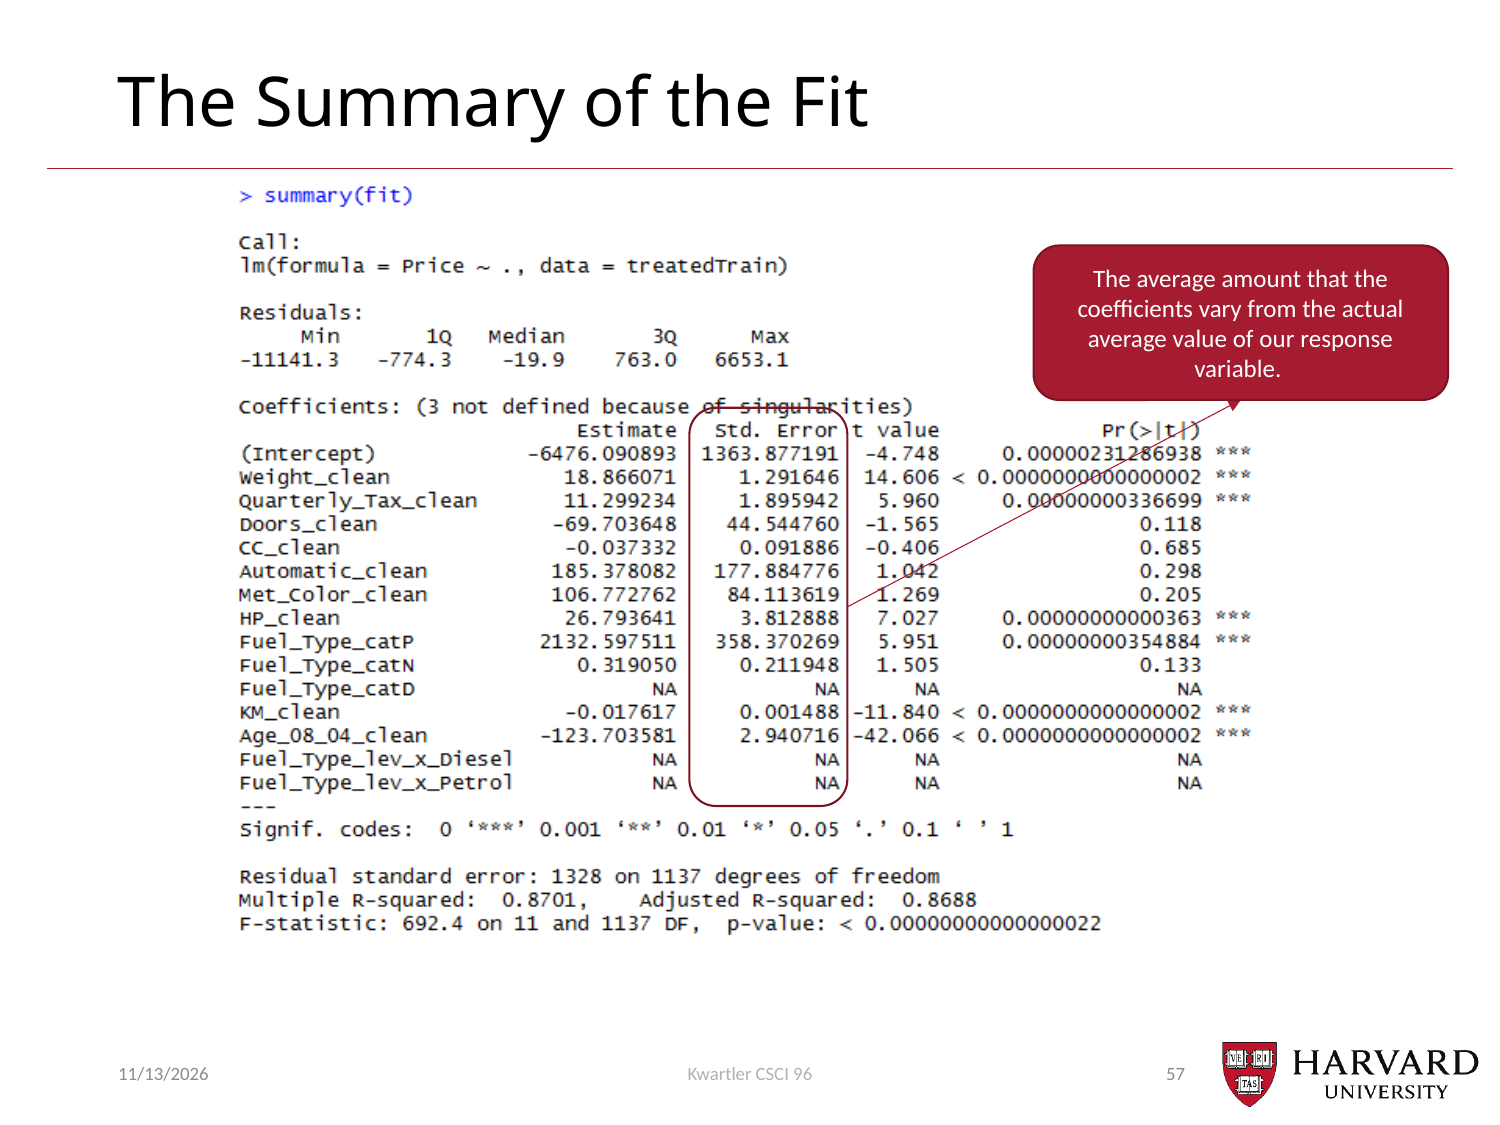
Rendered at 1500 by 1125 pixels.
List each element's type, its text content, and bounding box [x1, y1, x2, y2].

footer Kwartler CSCI 96 [496, 1042, 1004, 1103]
title The Summary of the Fit [103, 59, 1397, 157]
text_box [847, 399, 1241, 607]
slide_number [103, 1042, 441, 1103]
picture [1200, 1024, 1500, 1125]
slide_number 57 [1059, 1042, 1200, 1103]
picture [231, 182, 1268, 943]
text_box The average amount that the coefficients vary from the actual average value of our response variable. [1268, 244, 1450, 401]
